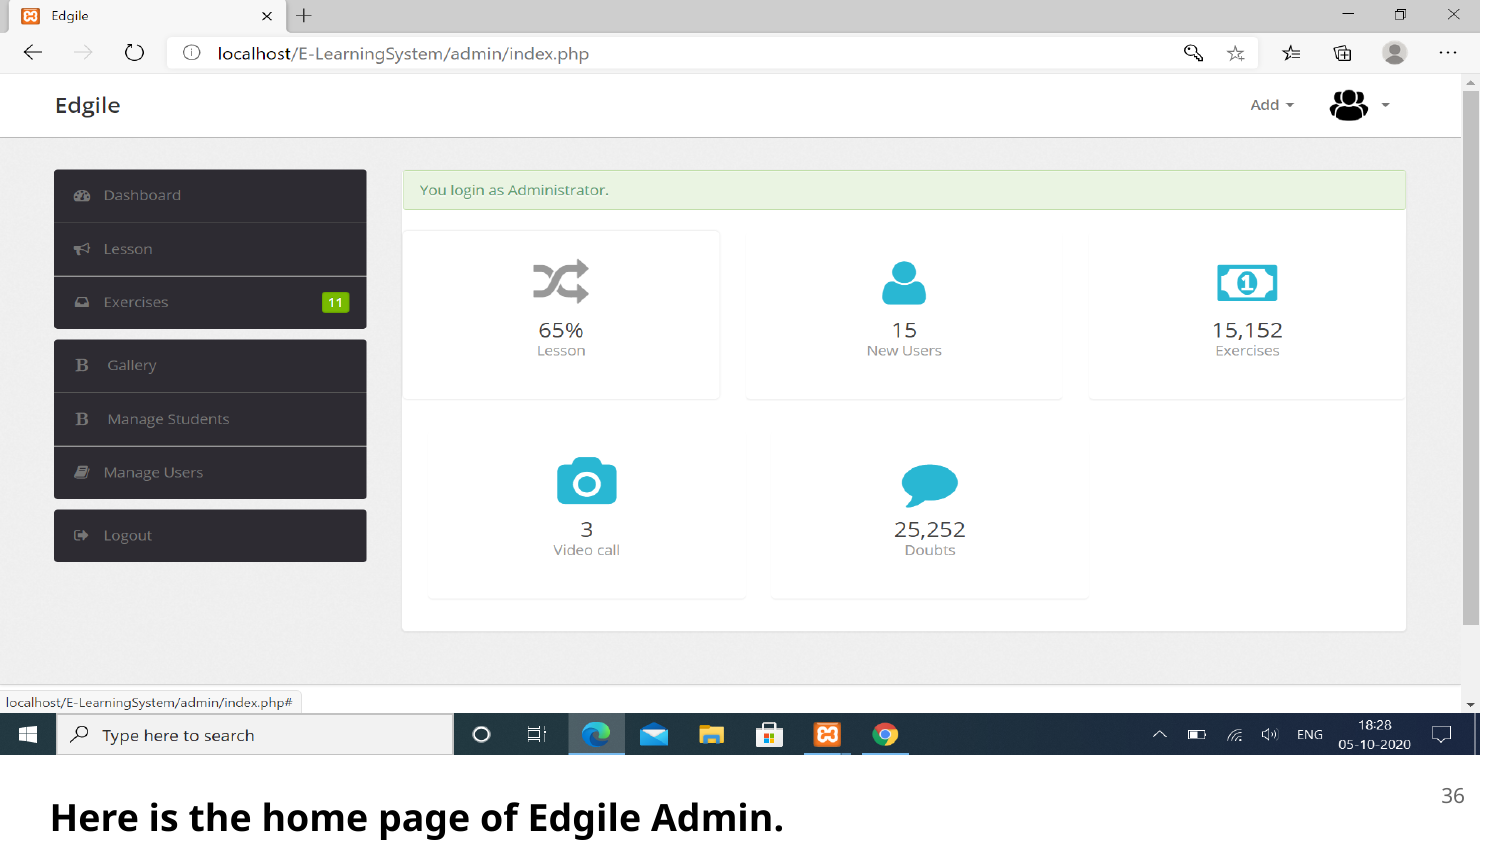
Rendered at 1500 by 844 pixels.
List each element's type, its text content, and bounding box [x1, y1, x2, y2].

slide_number ‹#› [1389, 764, 1480, 830]
picture [0, 0, 1481, 755]
text_box Here is the home page of Edgile Admin. [34, 779, 1407, 844]
